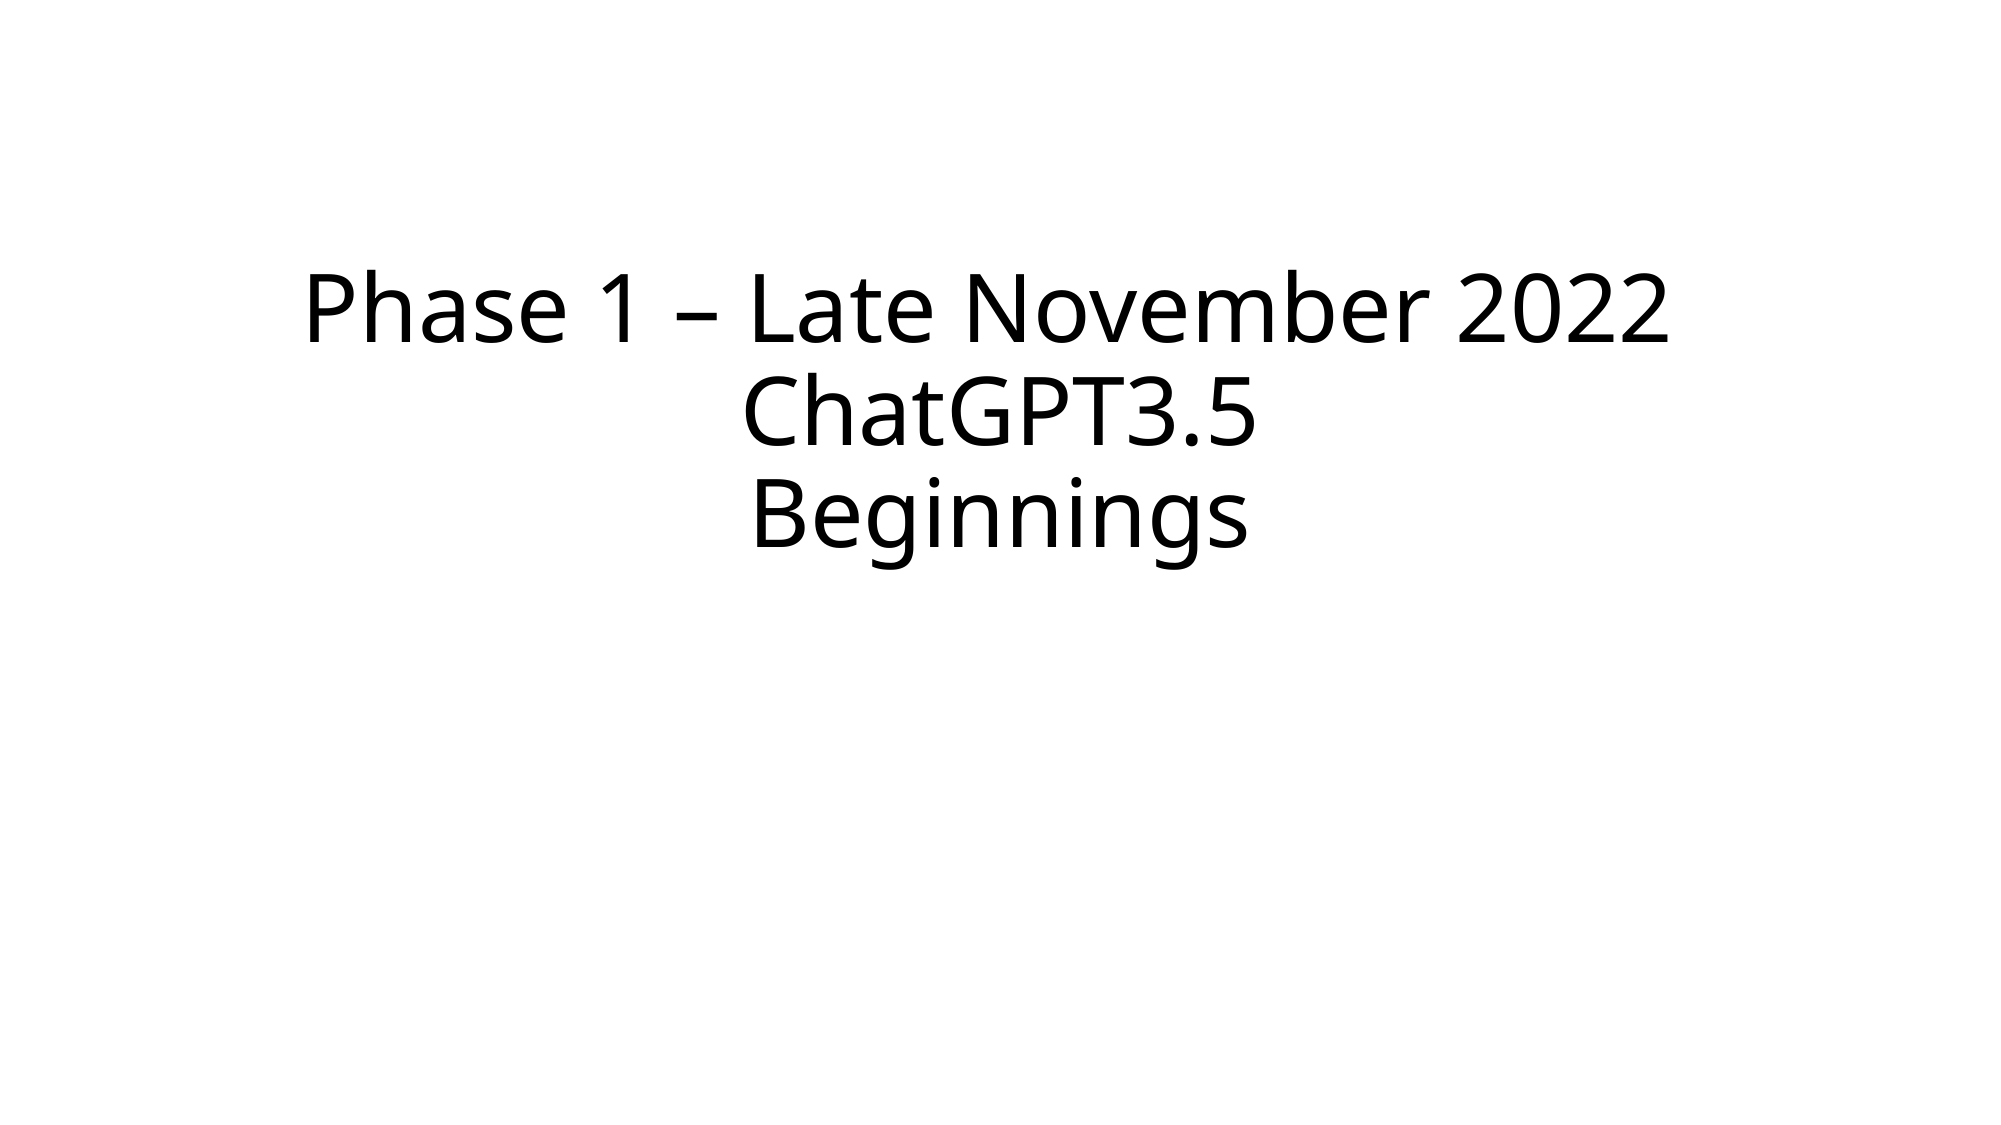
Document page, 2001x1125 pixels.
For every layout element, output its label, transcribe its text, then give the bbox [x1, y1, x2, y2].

title Phase 1 – Late November 2022 ChatGPT3.5 Beginnings [249, 184, 1750, 576]
